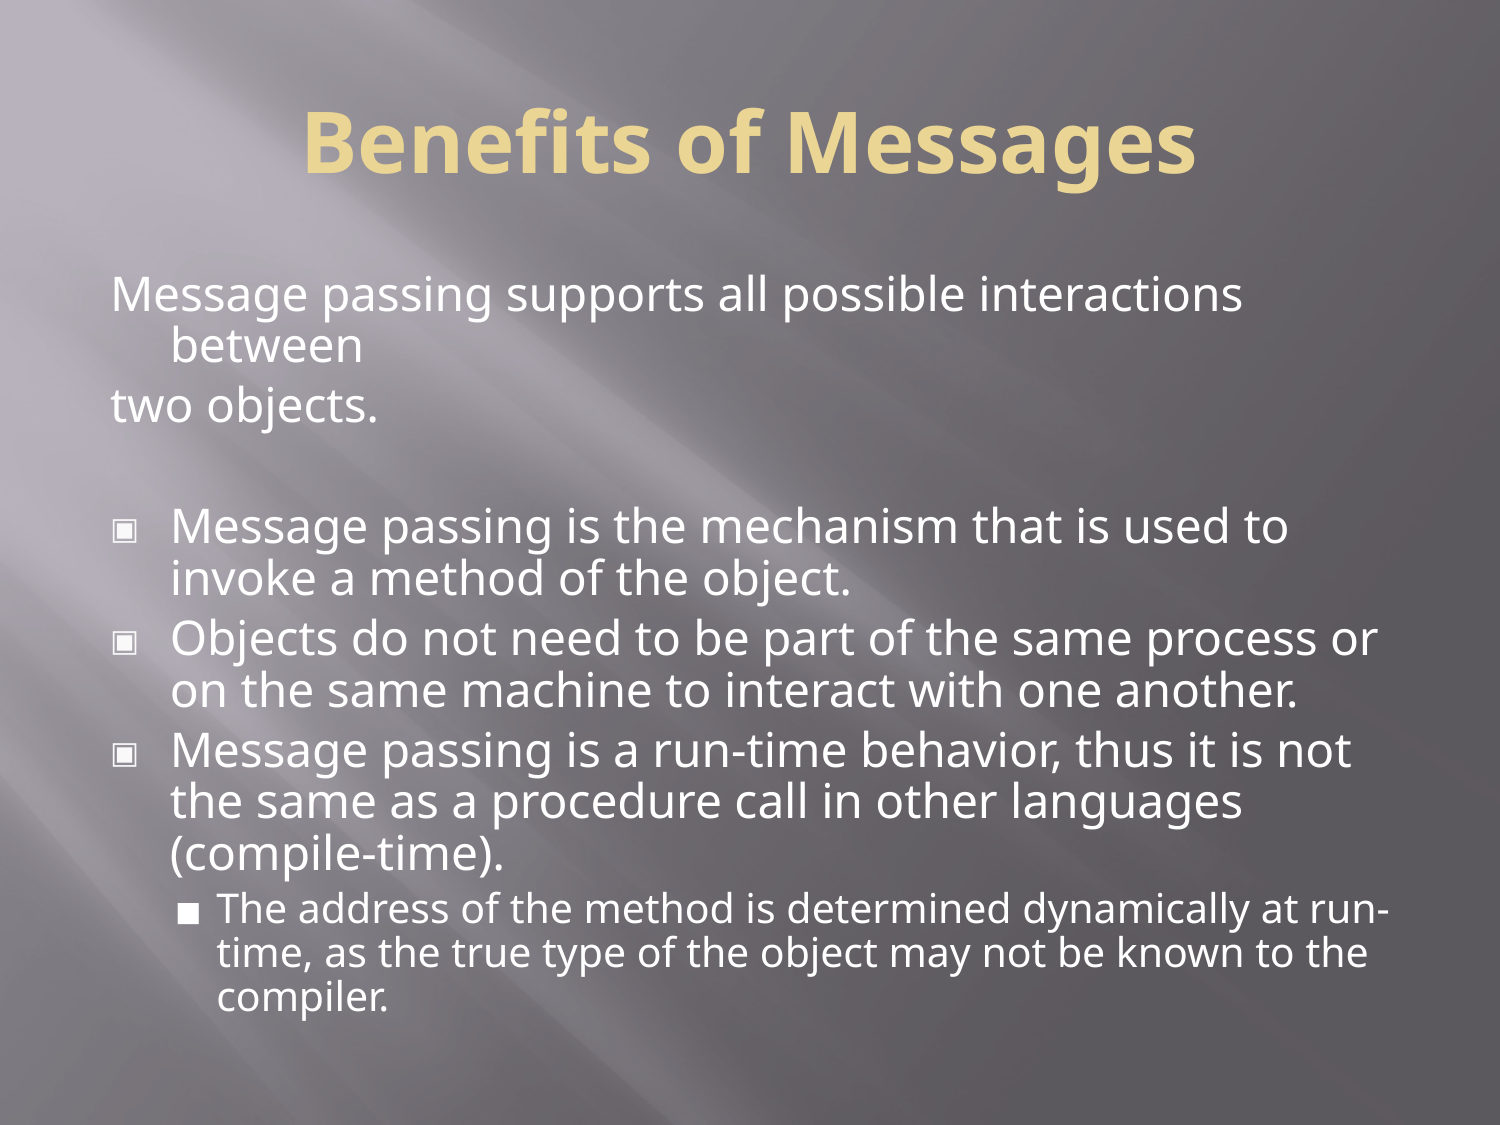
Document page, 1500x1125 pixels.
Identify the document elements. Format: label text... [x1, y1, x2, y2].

list Message passing supports all possible interactions between two objects. Message passing is the mechanism that is used to invoke a method of the object. Objects do not need to be part of the same process or on the same machine to interact with one another. Message passing is a run-time behavior, thus it is not the same as a procedure call in other languages (compile-time). The address of the method is determined dynamically at run-time, as the true type of the object may not be known to the compiler. [75, 262, 1425, 1035]
picture [0, 0, 1500, 1125]
title Benefits of Messages [75, 45, 1425, 233]
